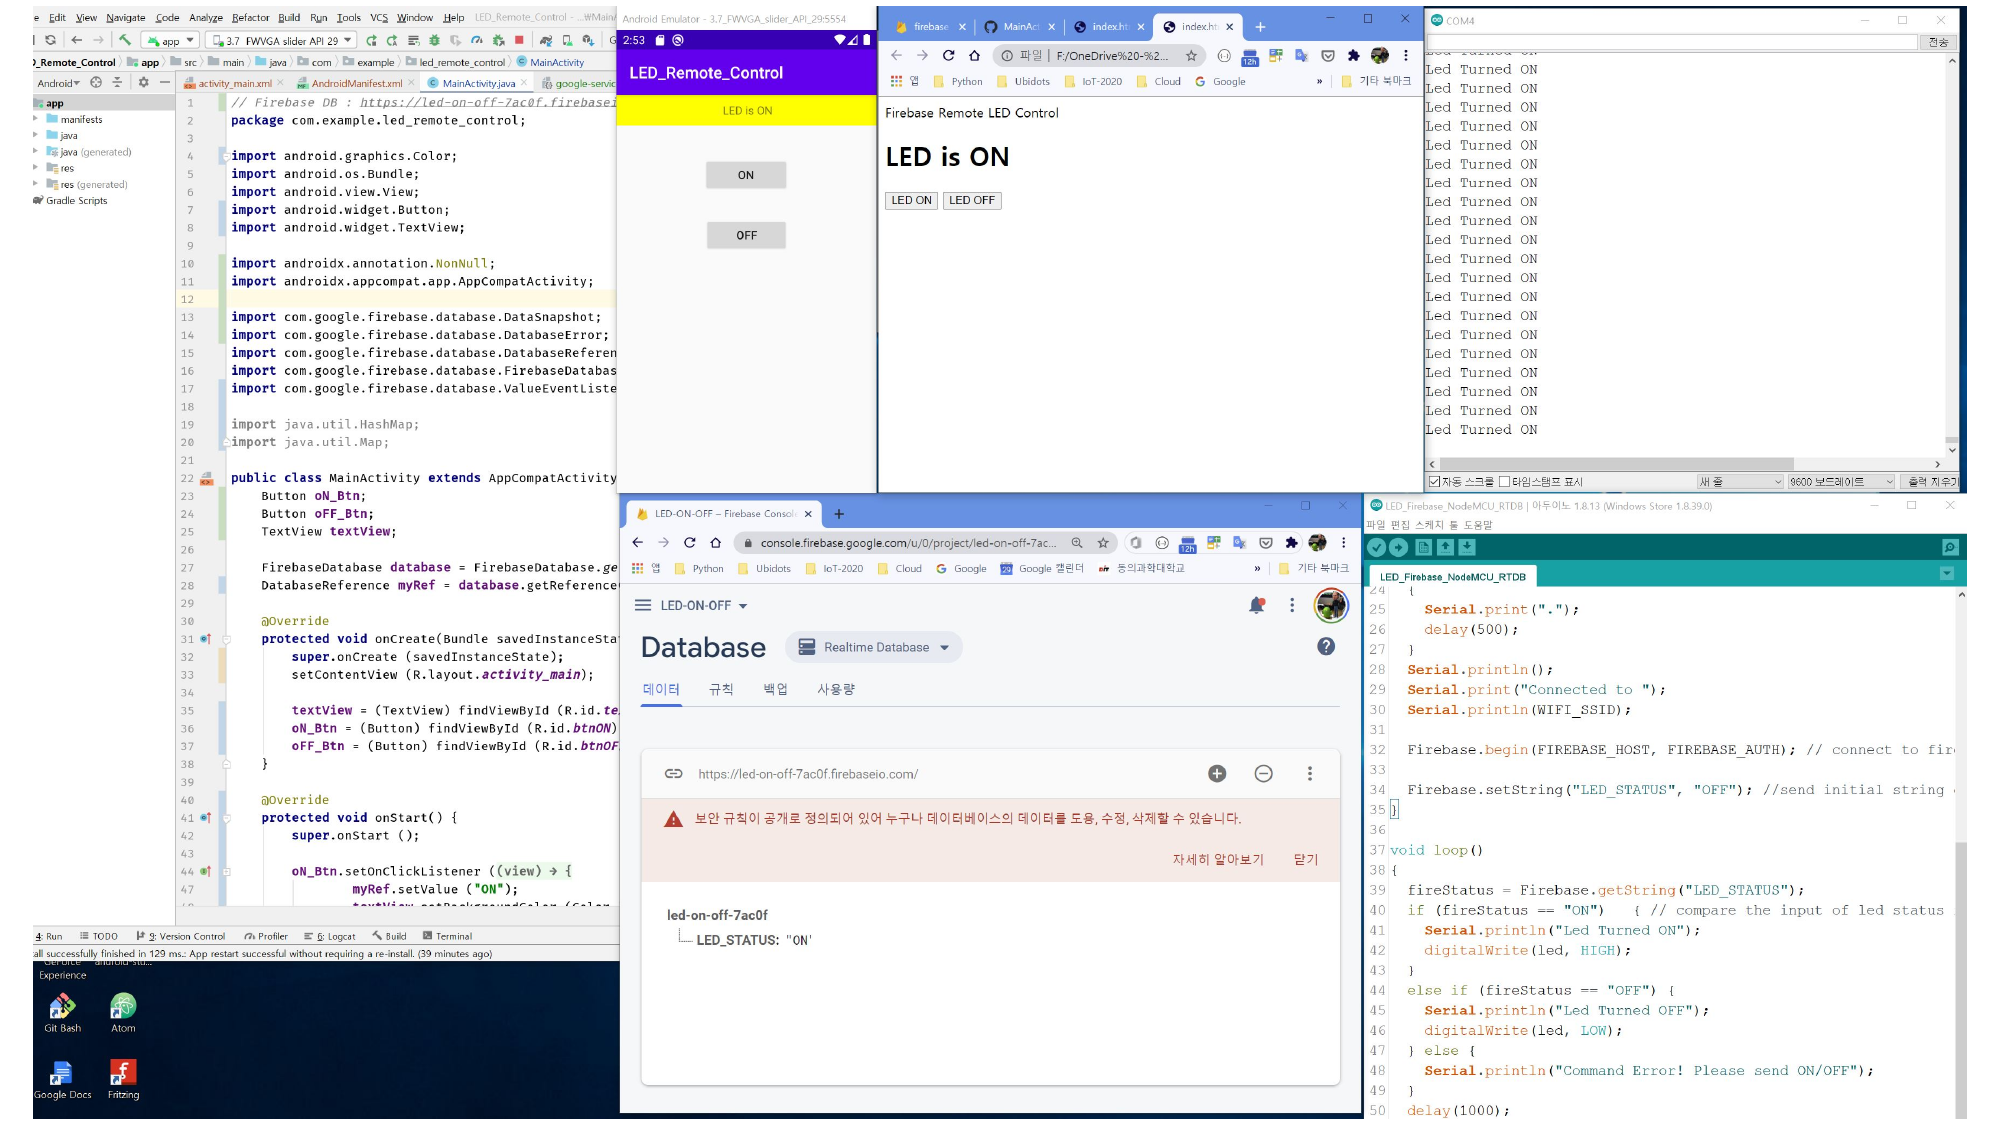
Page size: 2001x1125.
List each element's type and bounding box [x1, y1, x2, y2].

list [33, 6, 1967, 1119]
